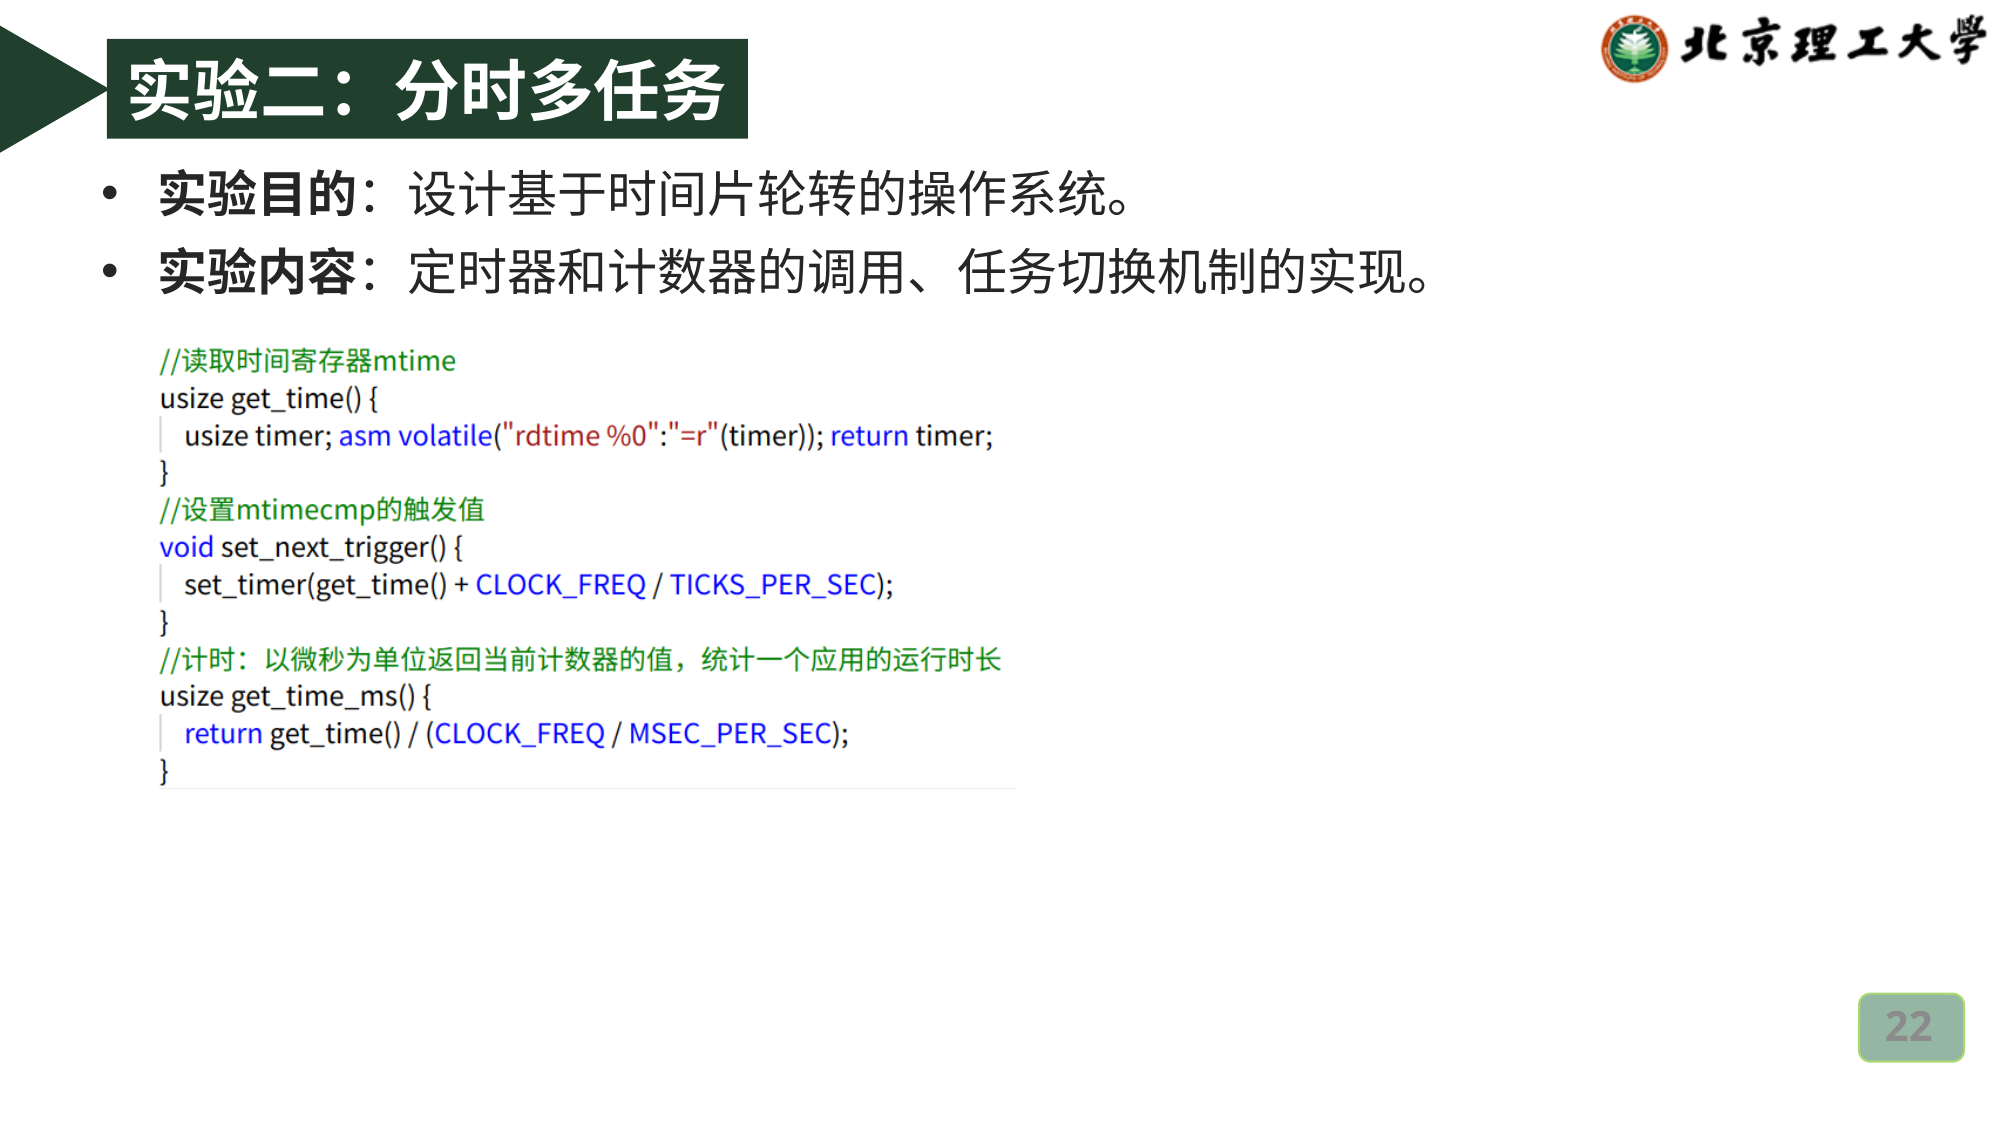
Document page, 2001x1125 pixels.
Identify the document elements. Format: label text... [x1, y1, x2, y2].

slide_number 22 [1859, 998, 1959, 1059]
text_box [1860, 992, 1966, 1063]
text_box 实验二：分时多任务 [106, 38, 748, 137]
picture [149, 339, 1017, 790]
picture [1599, 2, 1998, 90]
text_box 实验目的：设计基于时间片轮转的操作系统。 实验内容：定时器和计数器的调用、任务切换机制的实现。 [86, 137, 1921, 386]
text_box [0, 25, 110, 153]
